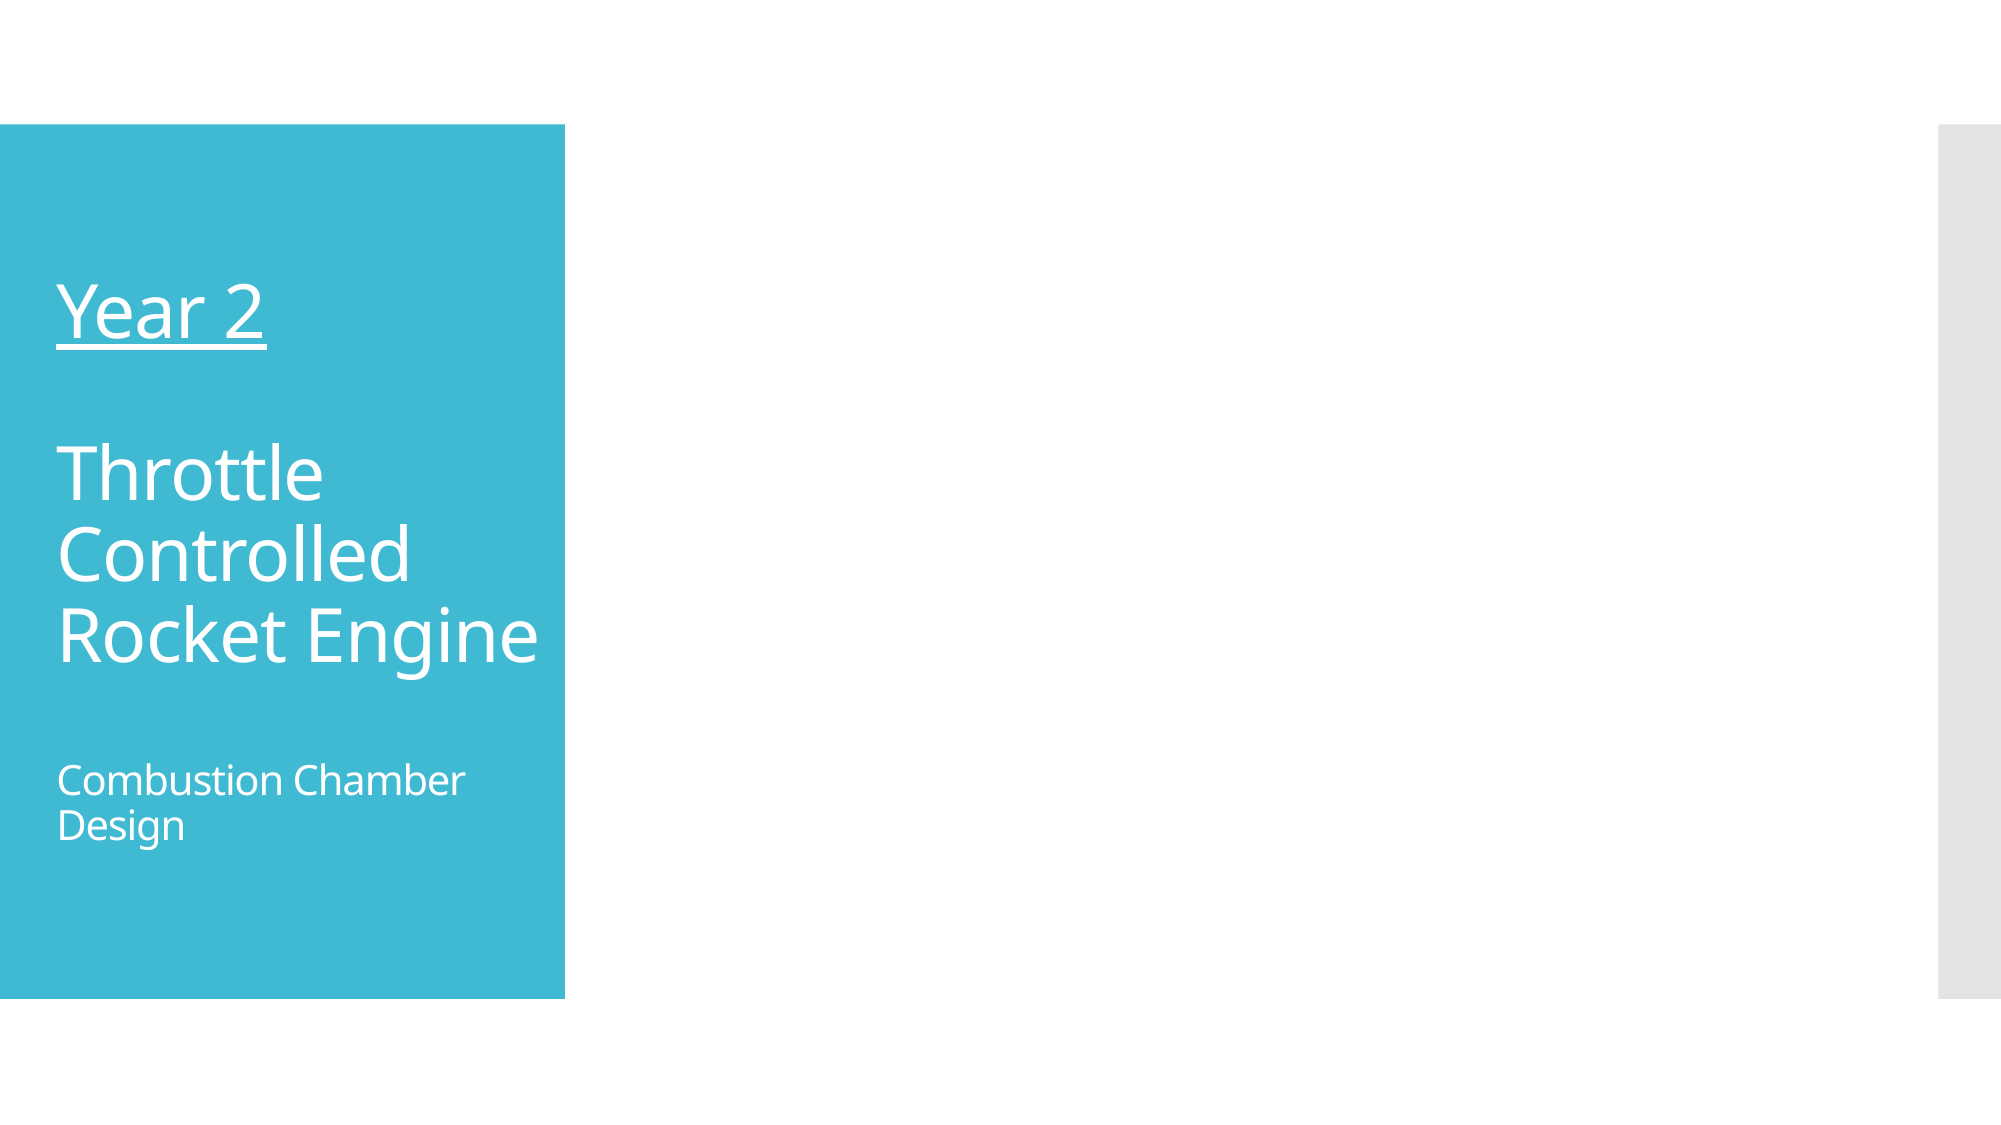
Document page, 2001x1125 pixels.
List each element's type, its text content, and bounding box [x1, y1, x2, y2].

title Year 2 Throttle Controlled Rocket Engine Combustion Chamber Design [41, 184, 563, 940]
